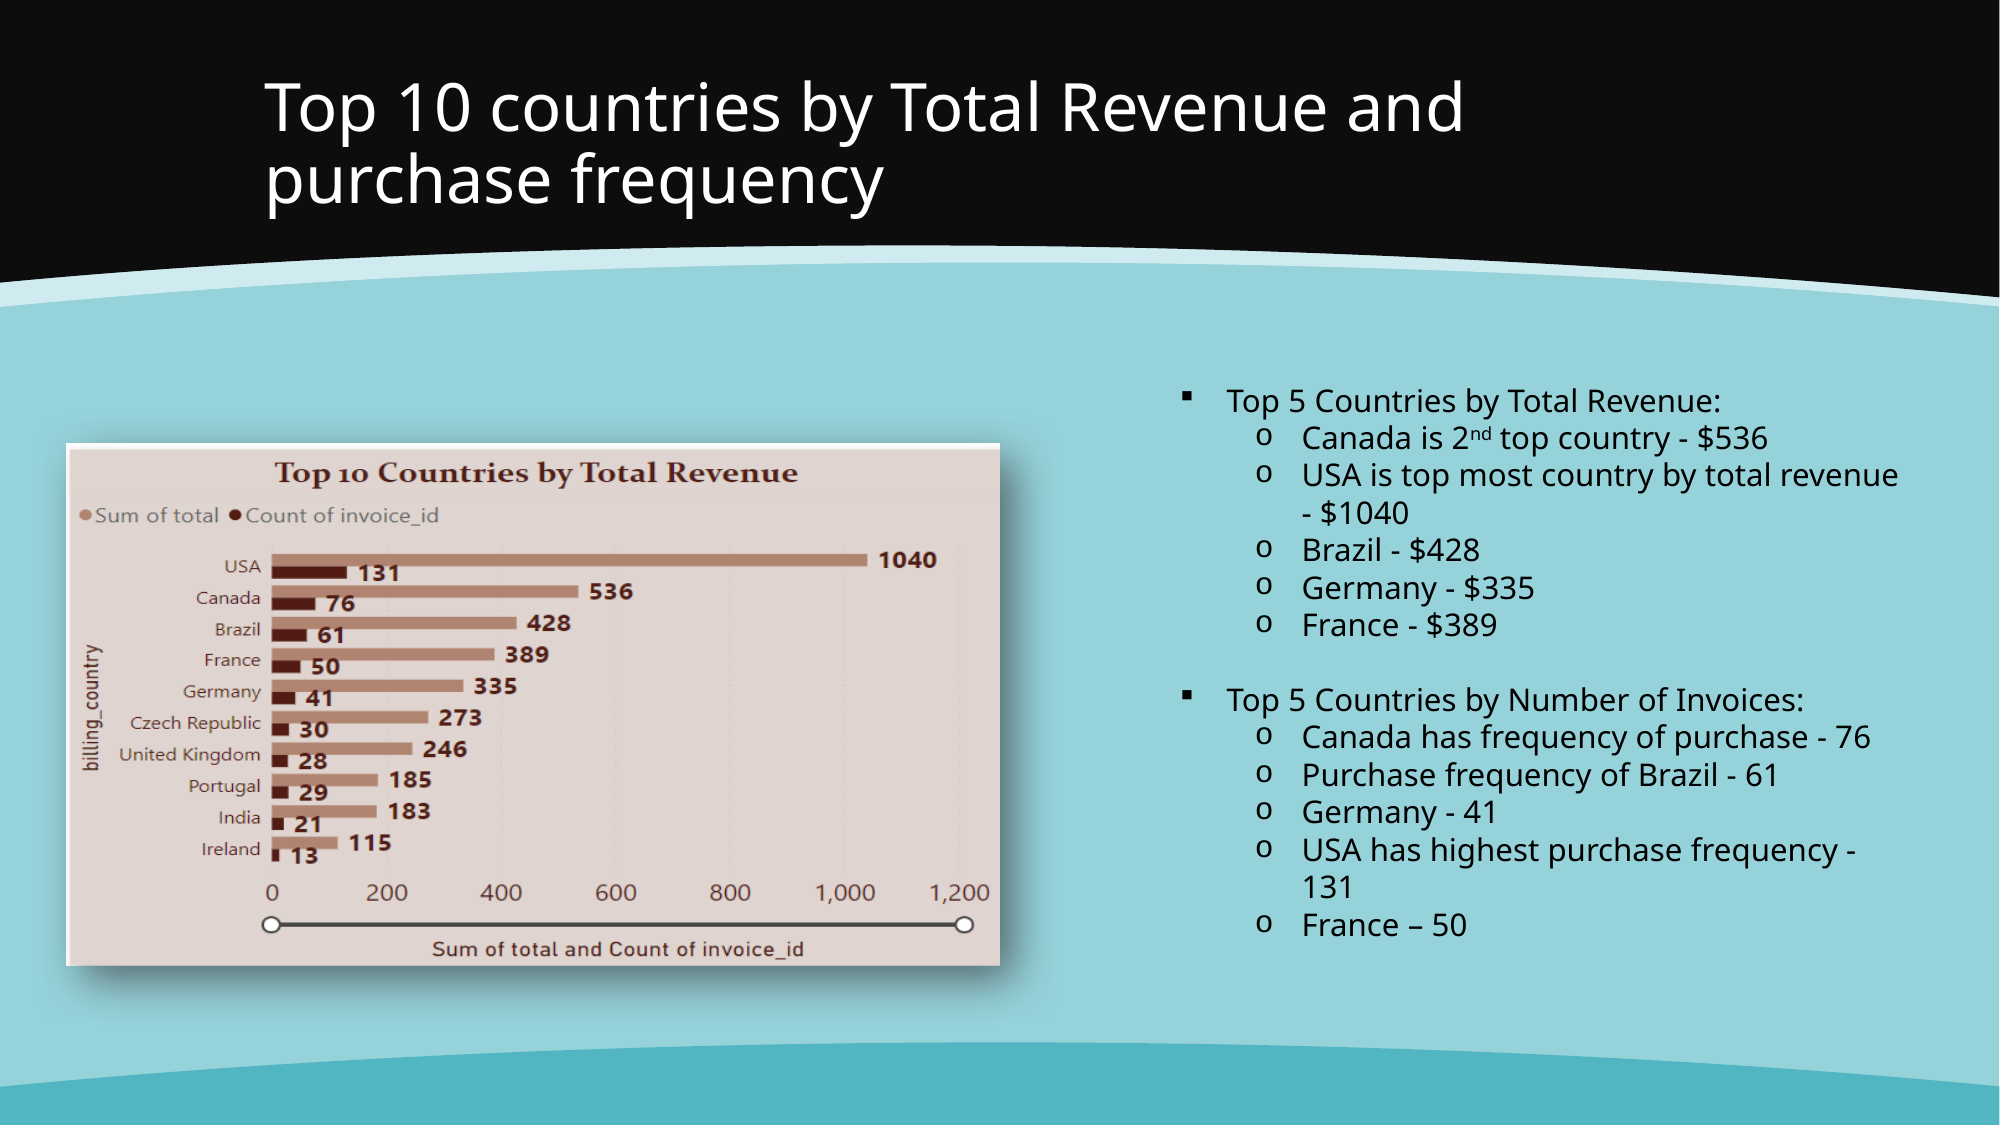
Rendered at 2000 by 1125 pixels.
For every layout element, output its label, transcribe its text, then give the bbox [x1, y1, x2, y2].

text_box Top 5 Countries by Total Revenue: Canada is 2nd top country - $536 USA is top most country by total revenue - $1040 Brazil - $428 Germany - $335 France - $389 Top 5 Countries by Number of Invoices: Canada has frequency of purchase - 76 Purchase frequency of Brazil - 61 Germany - 41 USA has highest purchase frequency - 131 France – 50 [1165, 373, 1920, 988]
title Top 10 countries by Total Revenue and purchase frequency [249, 45, 1750, 225]
picture [66, 442, 1000, 966]
